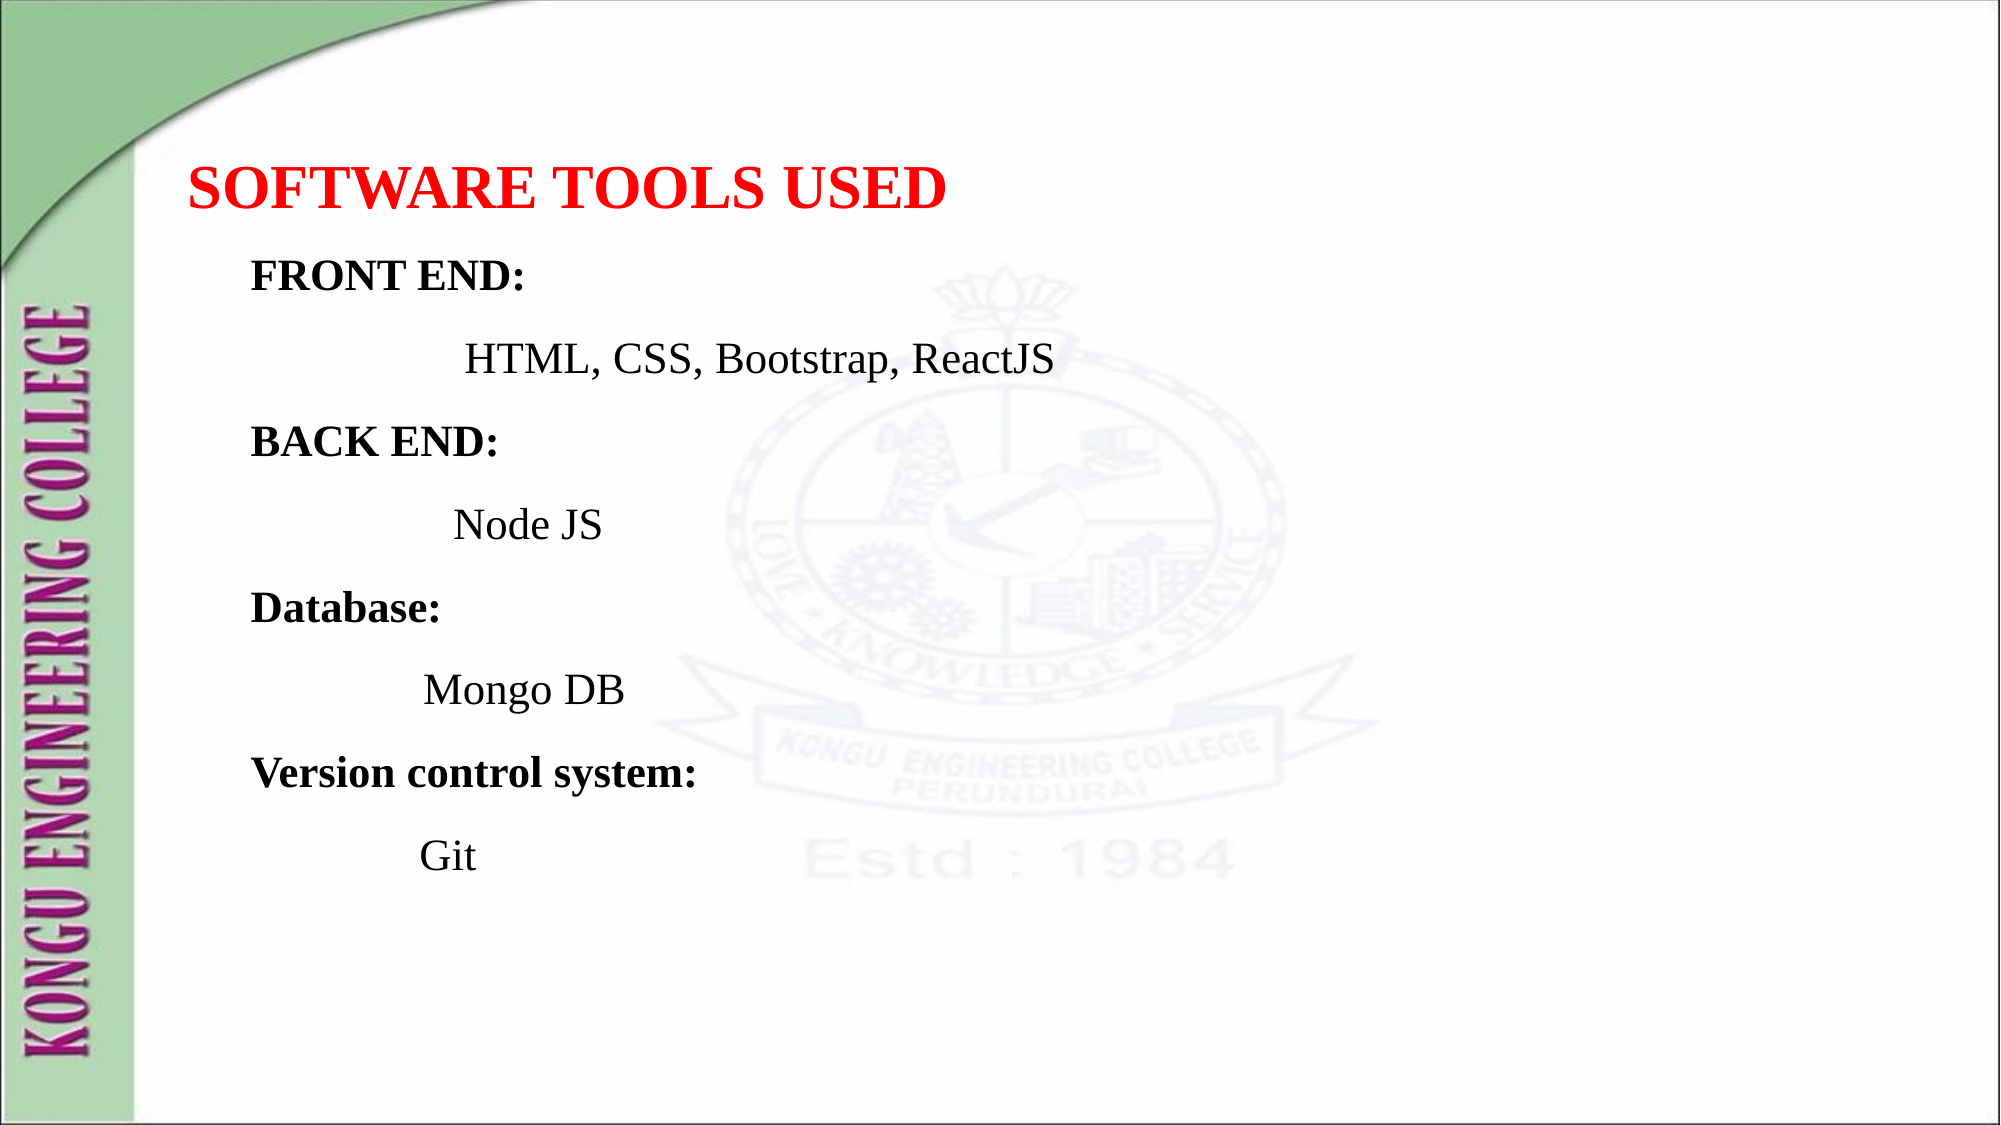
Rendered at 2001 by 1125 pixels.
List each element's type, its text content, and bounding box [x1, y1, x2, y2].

title SOFTWARE TOOLS USED [185, 143, 989, 334]
text_box FRONT END: HTML, CSS, Bootstrap, ReactJS BACK END: Node JS Database: Mongo DB Version control system: Git [250, 221, 1478, 880]
picture [0, 0, 2000, 1125]
